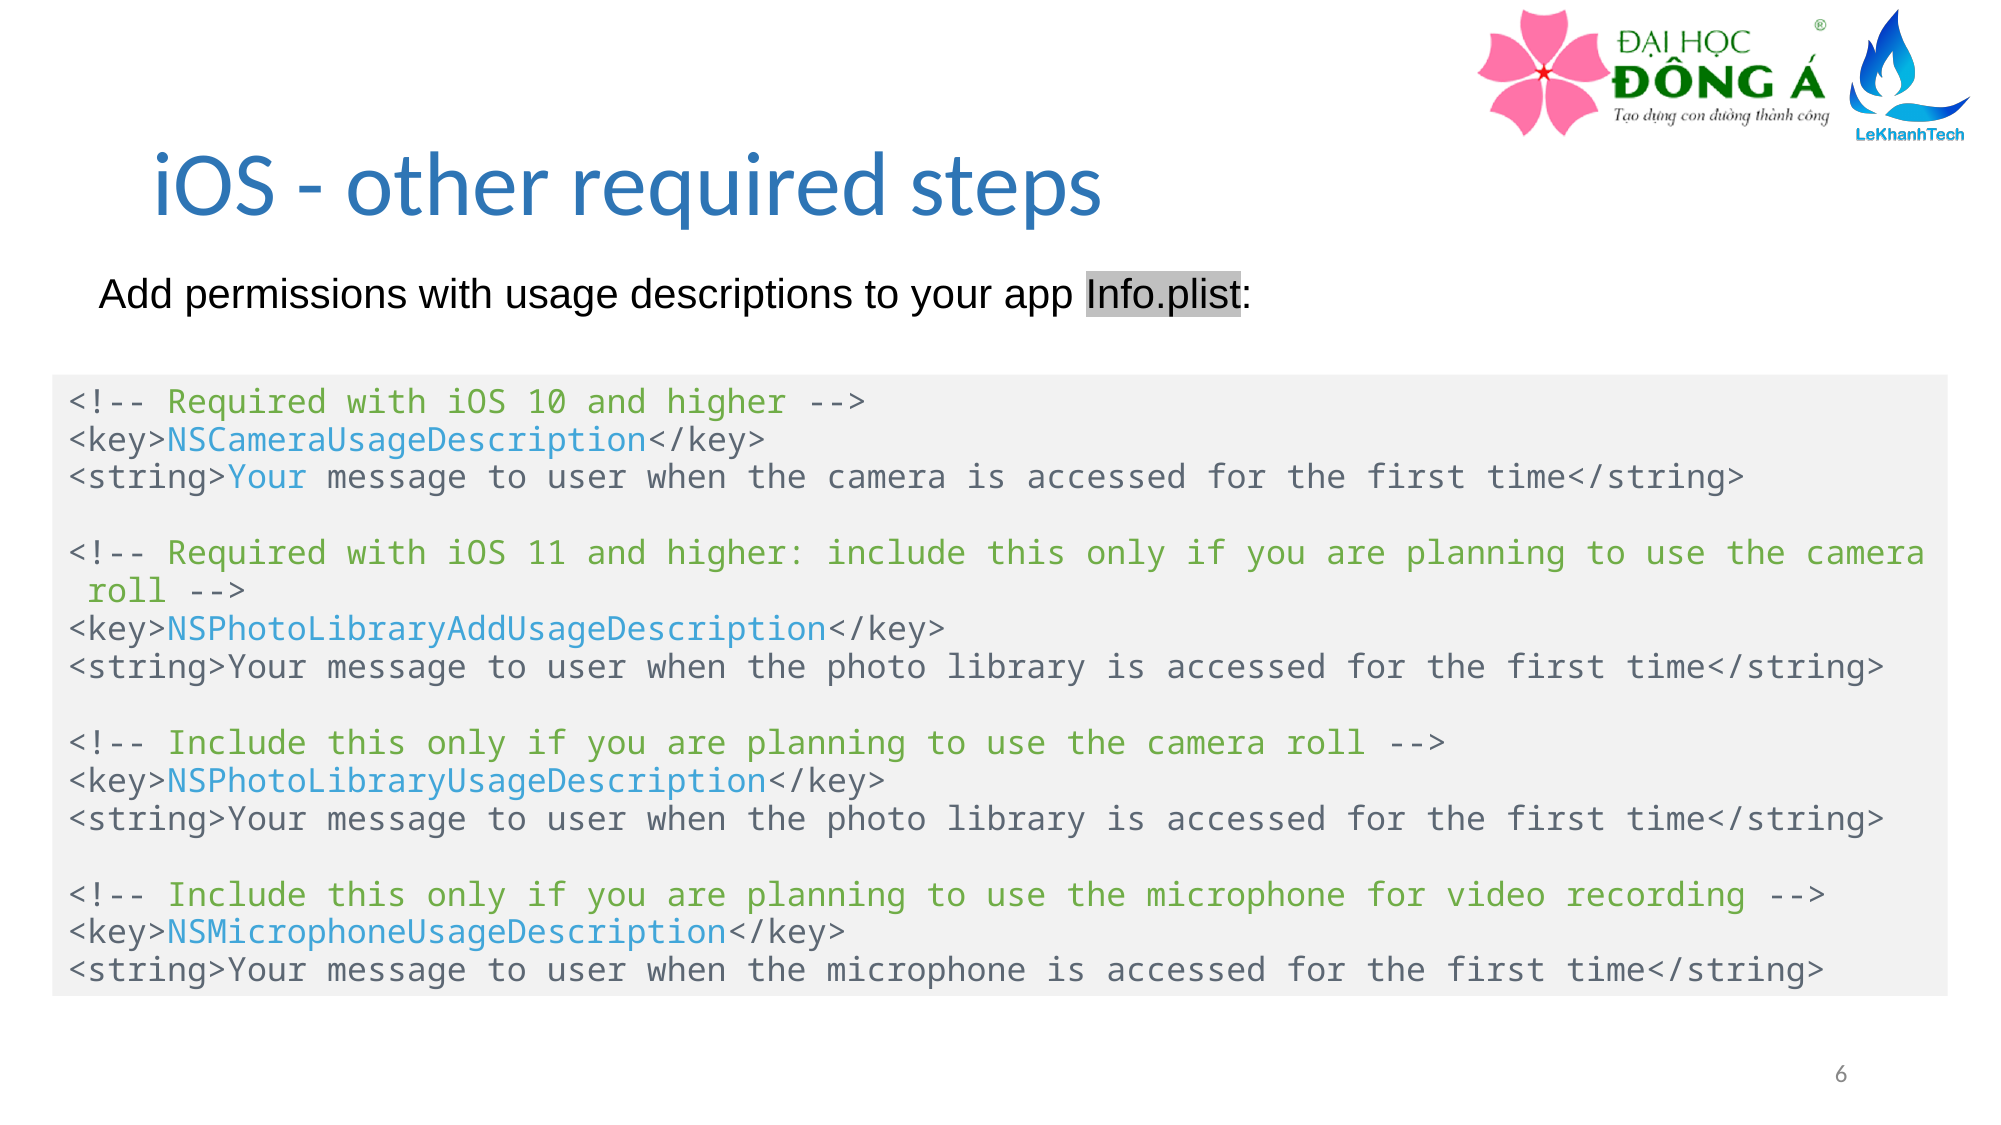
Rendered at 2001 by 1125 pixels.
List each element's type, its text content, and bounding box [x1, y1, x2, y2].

slide_number 6 [1412, 1042, 1863, 1103]
text_box <!-- Required with iOS 10 and higher --> <key>NSCameraUsageDescription</key> <string>Your message to user when the camera is accessed for the first time</string> <!-- Required with iOS 11 and higher: include this only if you are planning to use the camera roll --> <key>NSPhotoLibraryAddUsageDescription</key> <string>Your message to user when the photo library is accessed for the first time</string> <!-- Include this only if you are planning to use the camera roll --> <key>NSPhotoLibraryUsageDescription</key> <string>Your message to user when the photo library is accessed for the first time</string> <!-- Include this only if you are planning to use the microphone for video recording --> <key>NSMicrophoneUsageDescription</key> <string>Your message to user when the microphone is accessed for the first time</string> [52, 374, 1948, 996]
text_box Add permissions with usage descriptions to your app Info.plist: [83, 259, 1887, 325]
title iOS - other required steps [137, 91, 1863, 259]
picture [1465, 5, 1980, 144]
